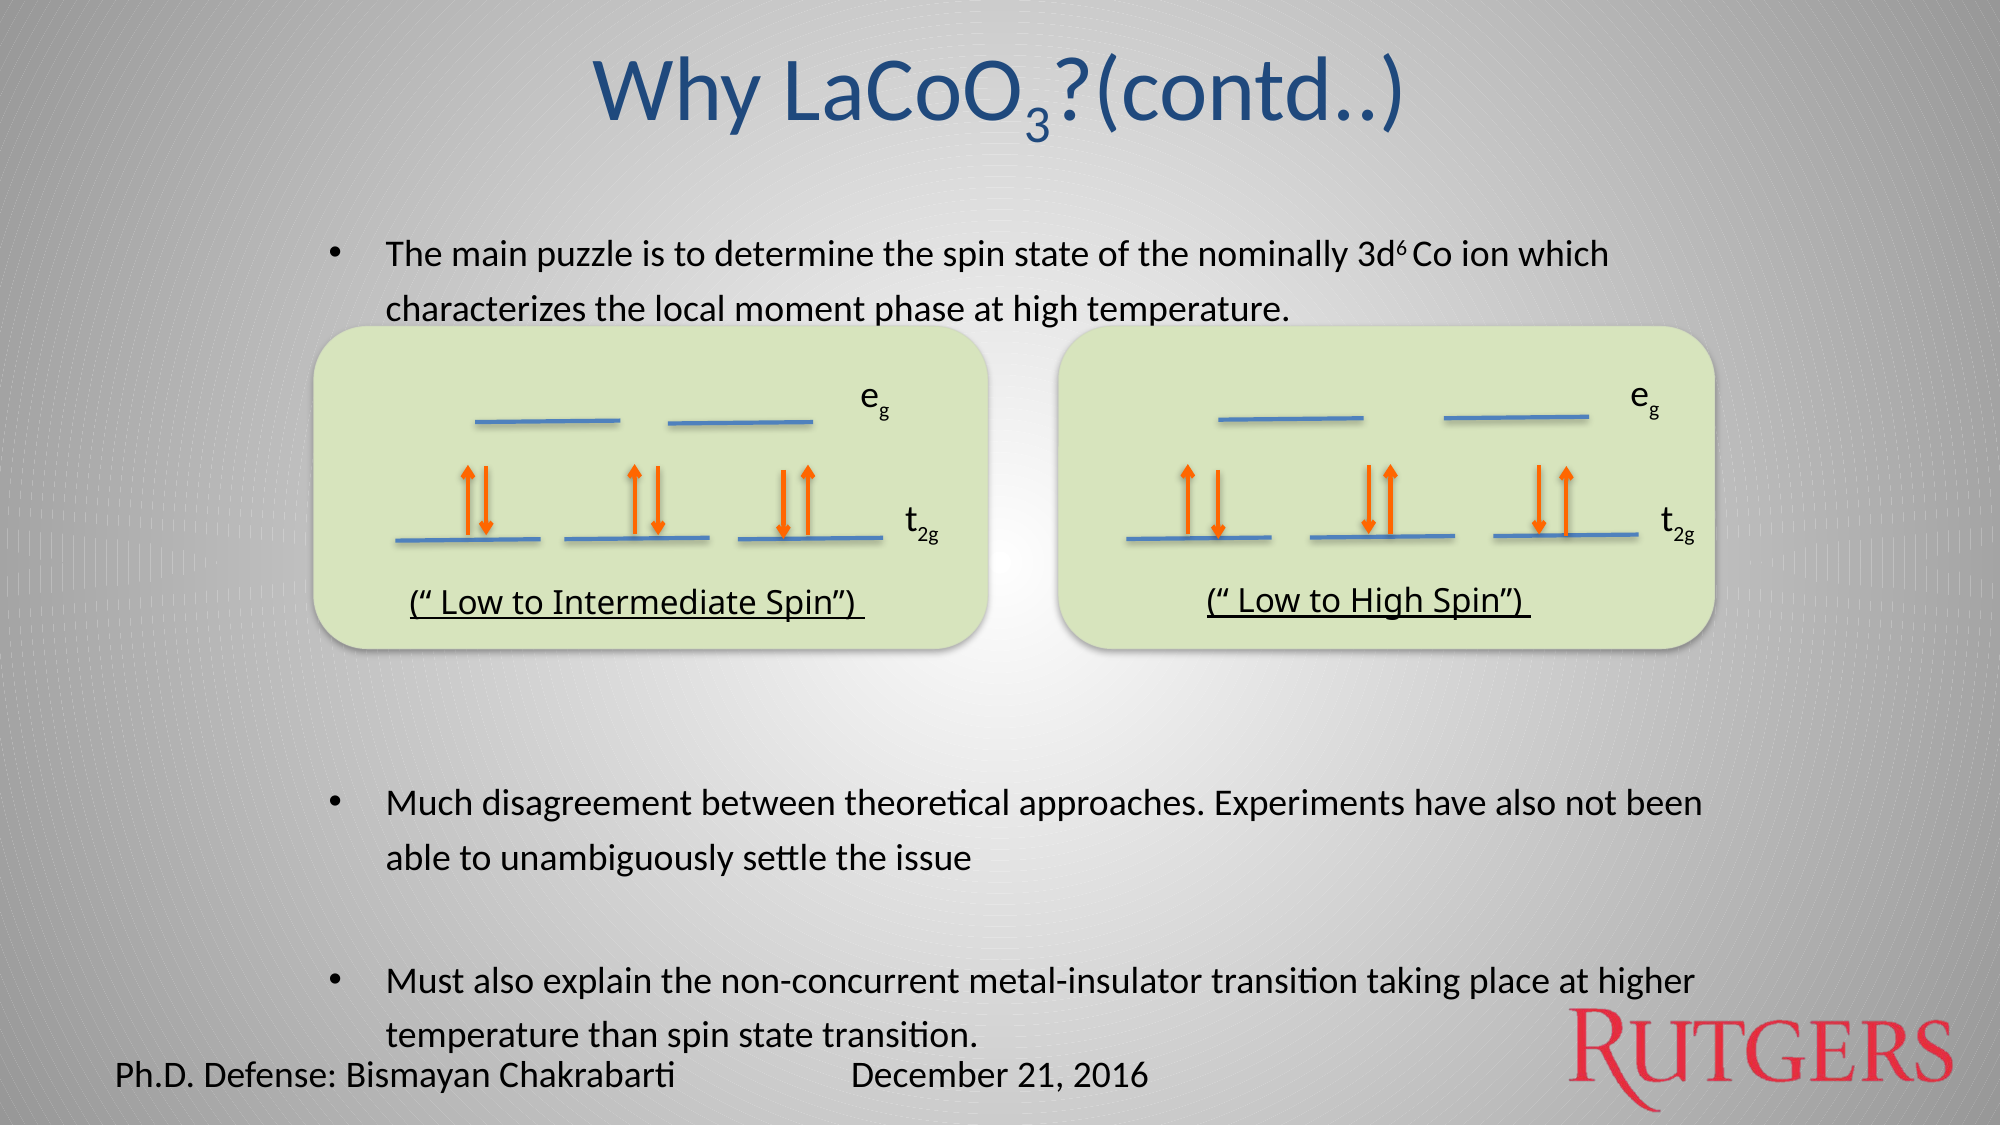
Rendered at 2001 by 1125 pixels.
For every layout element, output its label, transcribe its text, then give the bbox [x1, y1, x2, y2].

footer December 21, 2016 [683, 1042, 1317, 1103]
list The main puzzle is to determine the spin state of the nominally 3d6 Co ion which characterizes the local moment phase at high temperature. Much disagreement between theoretical approaches. Experiments have also not been able to unambiguously settle the issue Must also explain the non-concurrent metal-insulator transition taking place at higher temperature than spin state transition. [313, 181, 1736, 486]
picture [1562, 949, 1964, 1125]
list The main puzzle is to determine the spin state of the nominally 3d6 Co ion which characterizes the local moment phase at high temperature. Much disagreement between theoretical approaches. Experiments have also not been able to unambiguously settle the issue Must also explain the non-concurrent metal-insulator transition taking place at higher temperature than spin state transition. [313, 553, 1736, 1076]
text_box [313, 325, 1730, 650]
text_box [845, 362, 980, 548]
slide_number Ph.D. Defense: Bismayan Chakrabarti [99, 1042, 683, 1103]
title Why LaCoO3?(contd..) [324, 0, 1675, 181]
